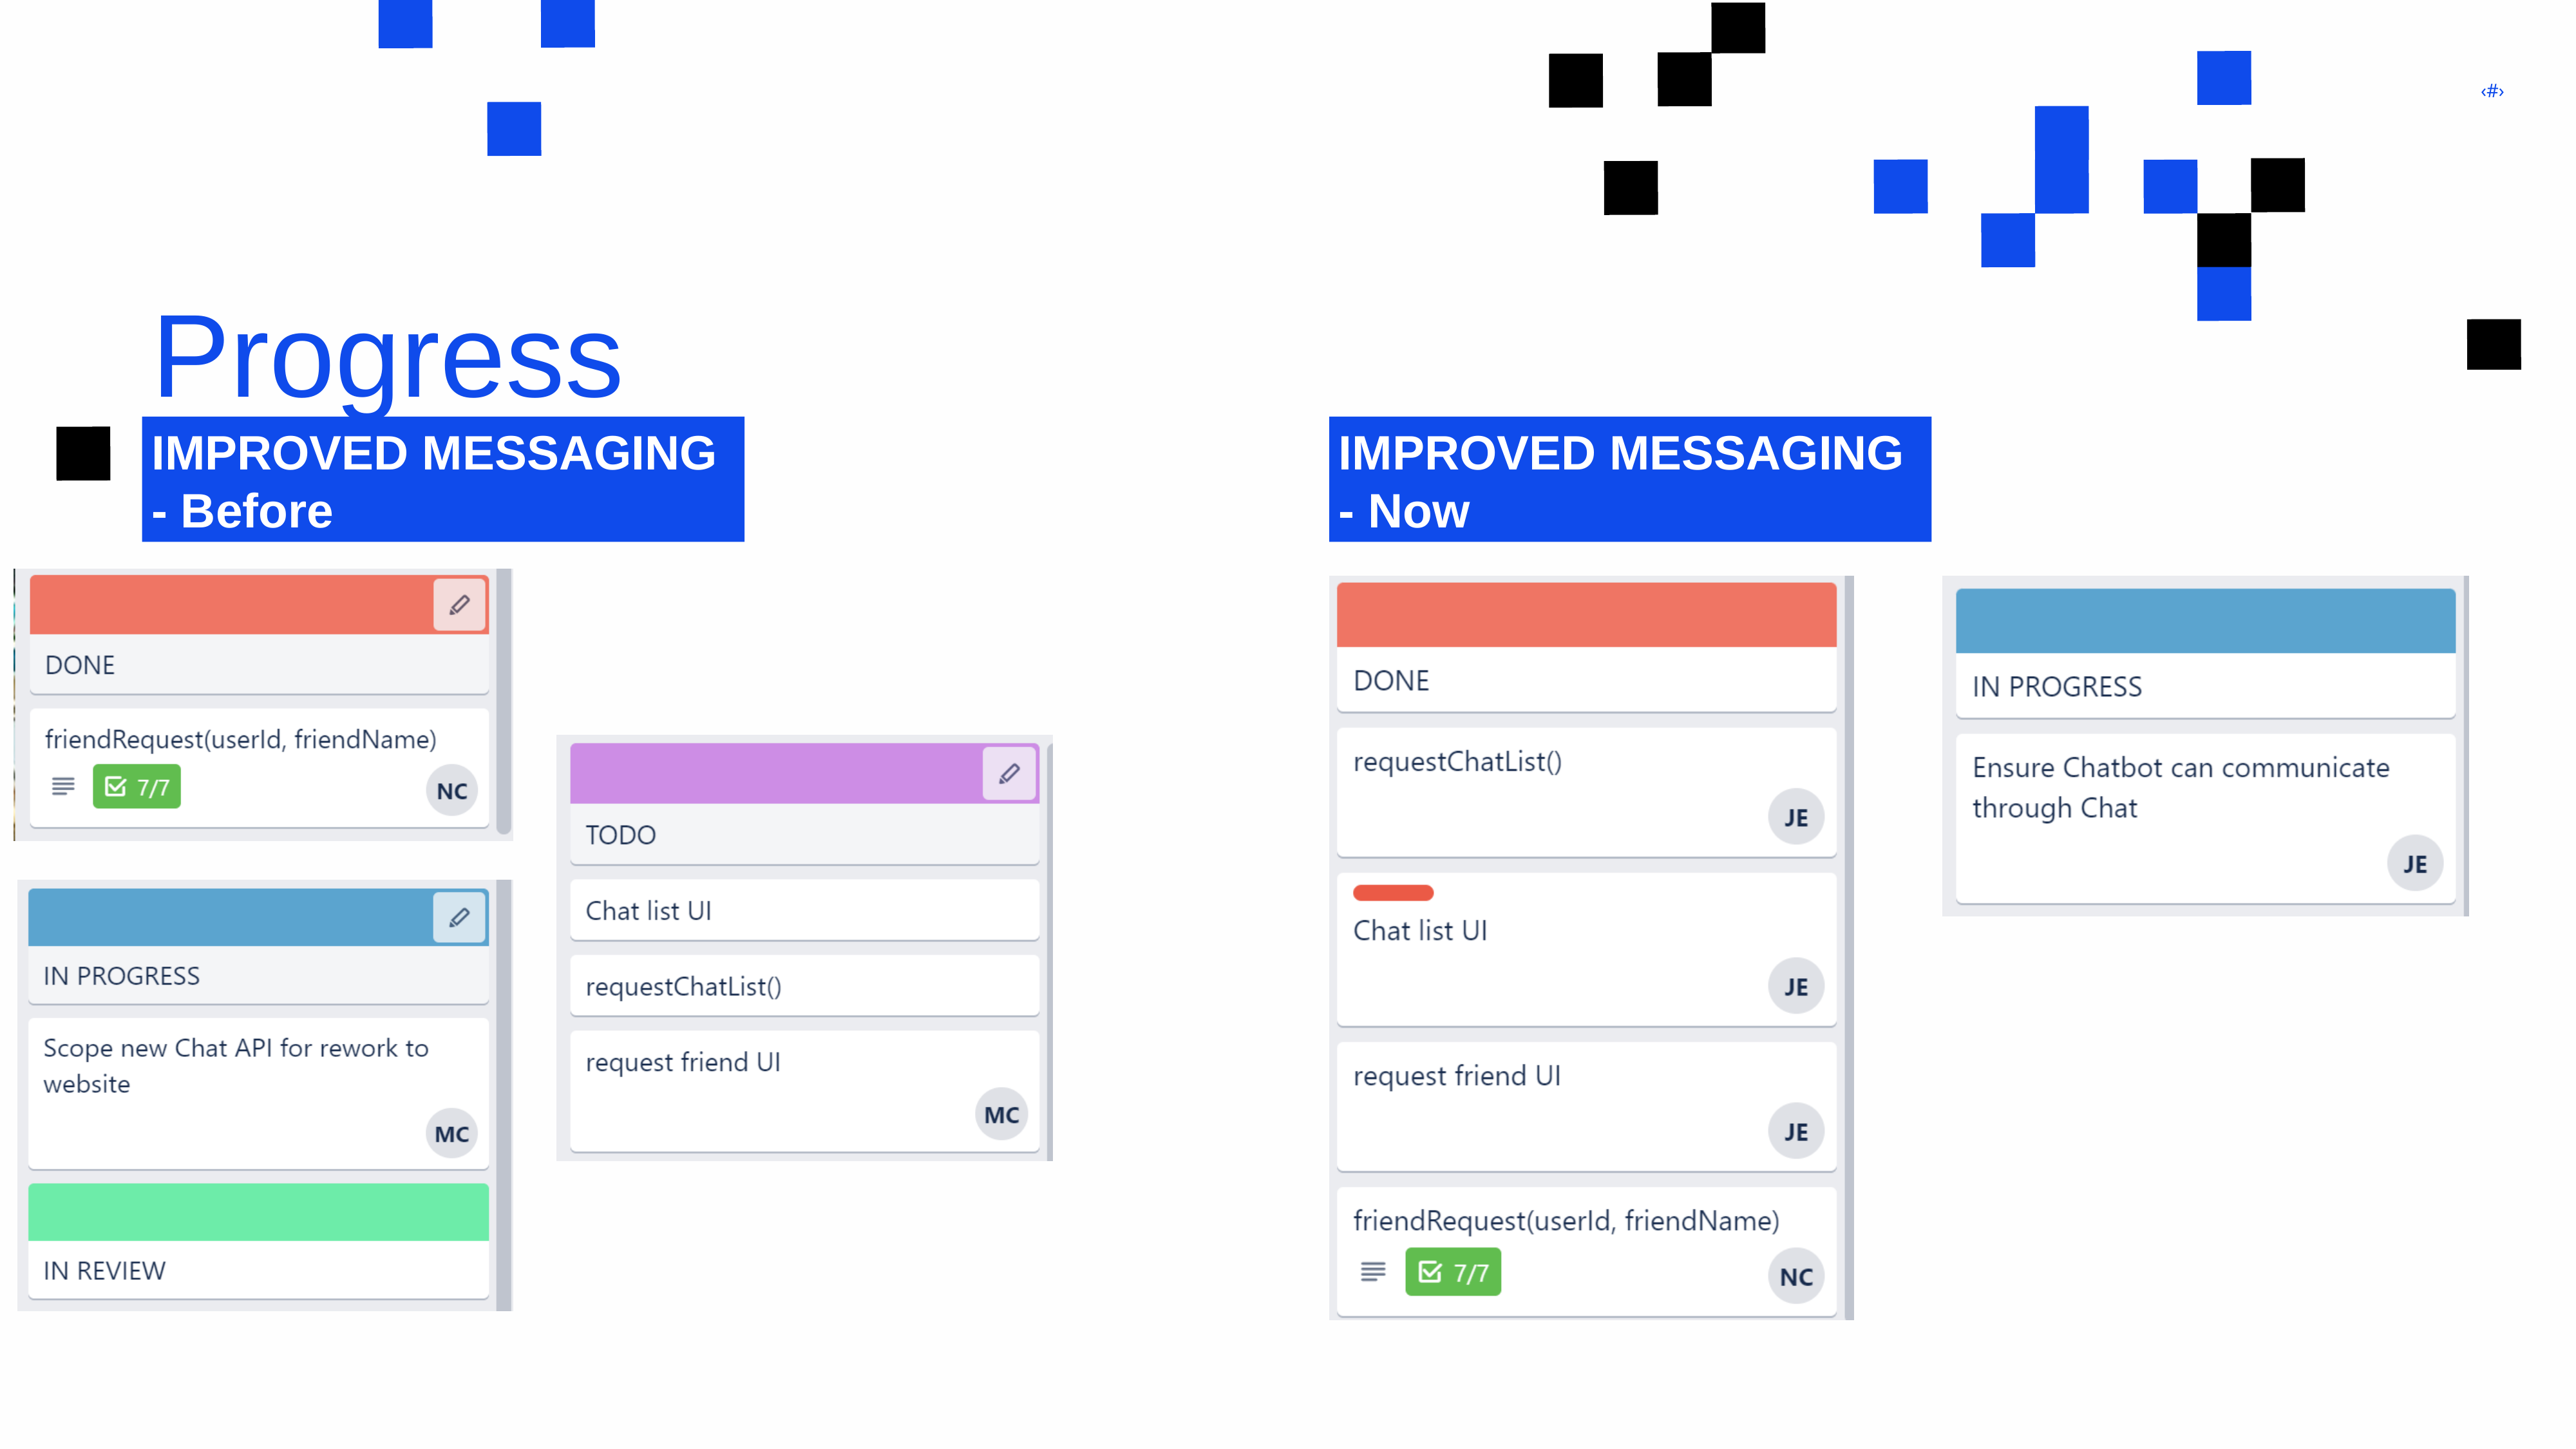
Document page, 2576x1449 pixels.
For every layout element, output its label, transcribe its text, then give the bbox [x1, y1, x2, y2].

picture [1942, 576, 2469, 917]
picture [13, 569, 514, 842]
picture [556, 735, 1053, 1162]
title Progress [142, 254, 1247, 501]
picture [17, 880, 513, 1312]
text_box IMPROVED MESSAGING - Before [142, 416, 745, 542]
picture [1329, 576, 1854, 1320]
text_box IMPROVED MESSAGING - Now [1329, 416, 1932, 542]
